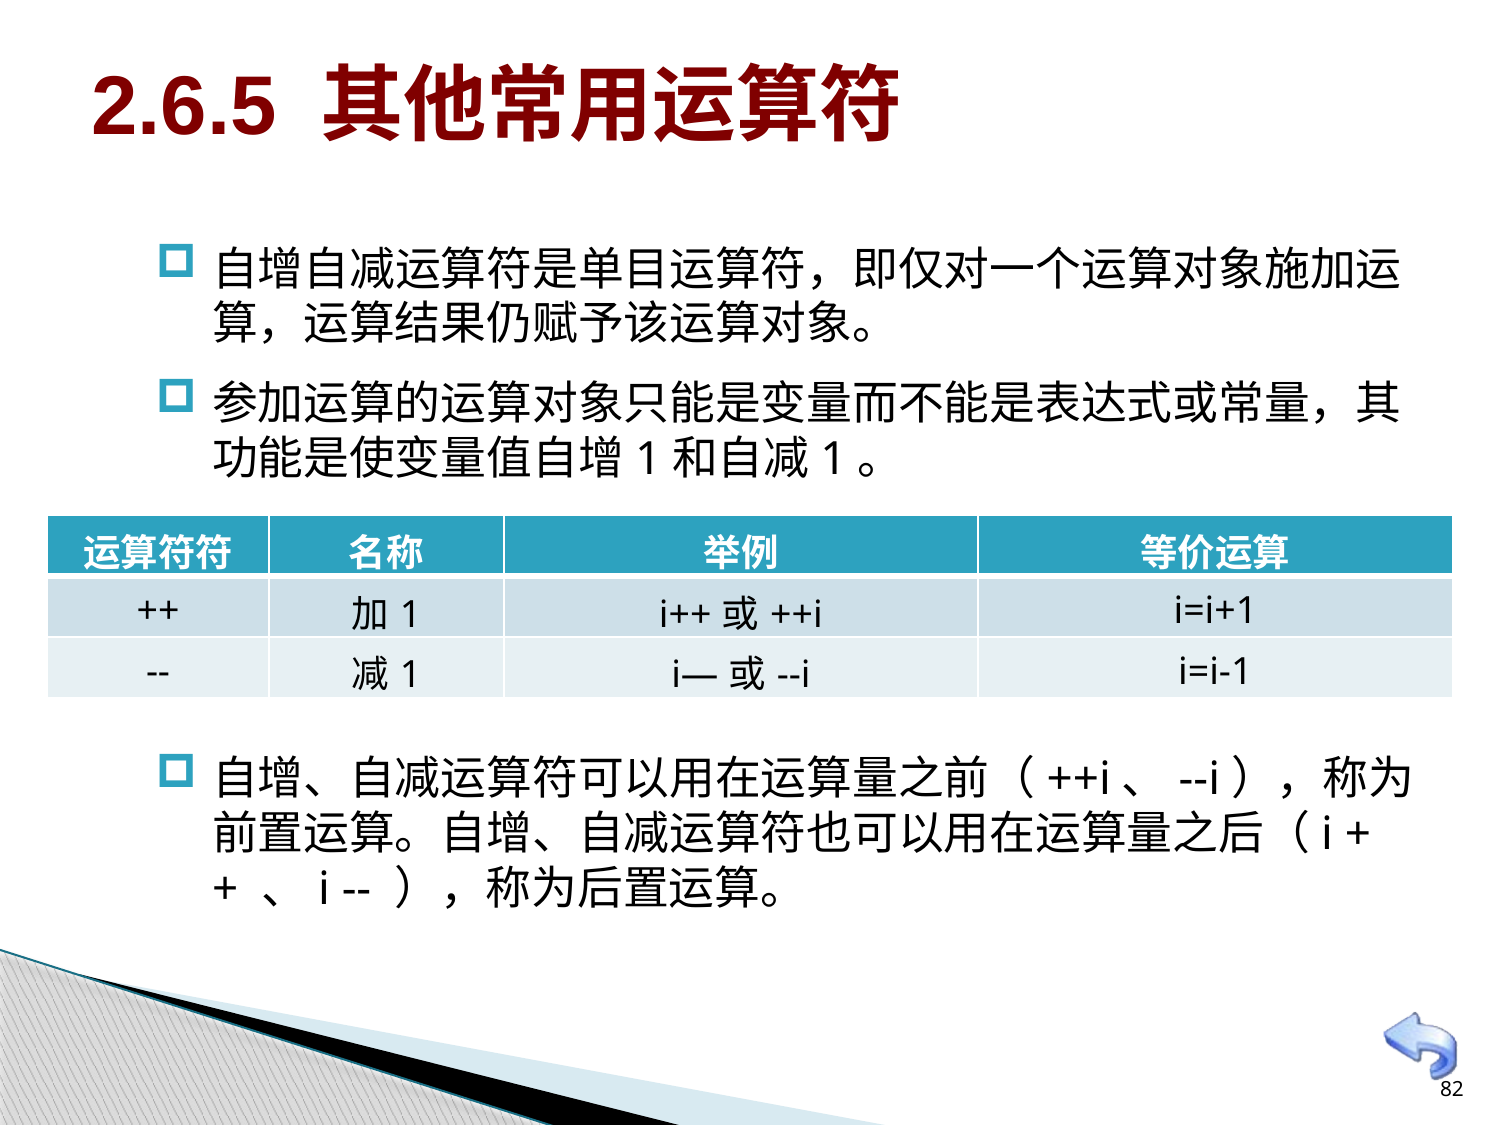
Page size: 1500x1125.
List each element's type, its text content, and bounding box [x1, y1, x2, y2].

table_header 举例 [505, 516, 977, 573]
table_header 运算符符 [48, 516, 268, 573]
table_cell i++或++i [505, 579, 977, 636]
table_cell i=i-1 [979, 638, 1452, 697]
table_cell ++ [48, 579, 268, 636]
table_cell i—或--i [505, 638, 977, 697]
text_box 自增自减运算符是单目运算符，即仅对一个运算对象施加运算，运算结果仍赋予该运算对象。 参加运算的运算对象只能是变量而不能是表达式或常量，其功能是使变量值自增1和自减1。 自增、自减运算符可以用在运算量之前（++i、--i），称为前置运算。自增、自减运算符也可以用在运算量之后（i ++ 、i -- ），称为后置运算。 [76, 231, 1460, 1002]
text_box 2.6.5 其他常用运算符 [76, 7, 1427, 195]
table_header 名称 [270, 516, 503, 573]
table_cell i=i+1 [979, 579, 1452, 636]
table_cell -- [48, 638, 268, 697]
picture [1382, 1007, 1461, 1086]
table_header 等价运算 [979, 516, 1452, 573]
table_cell 减1 [270, 638, 503, 697]
slide_number 82 [1418, 1051, 1479, 1112]
table_cell 加1 [270, 579, 503, 636]
